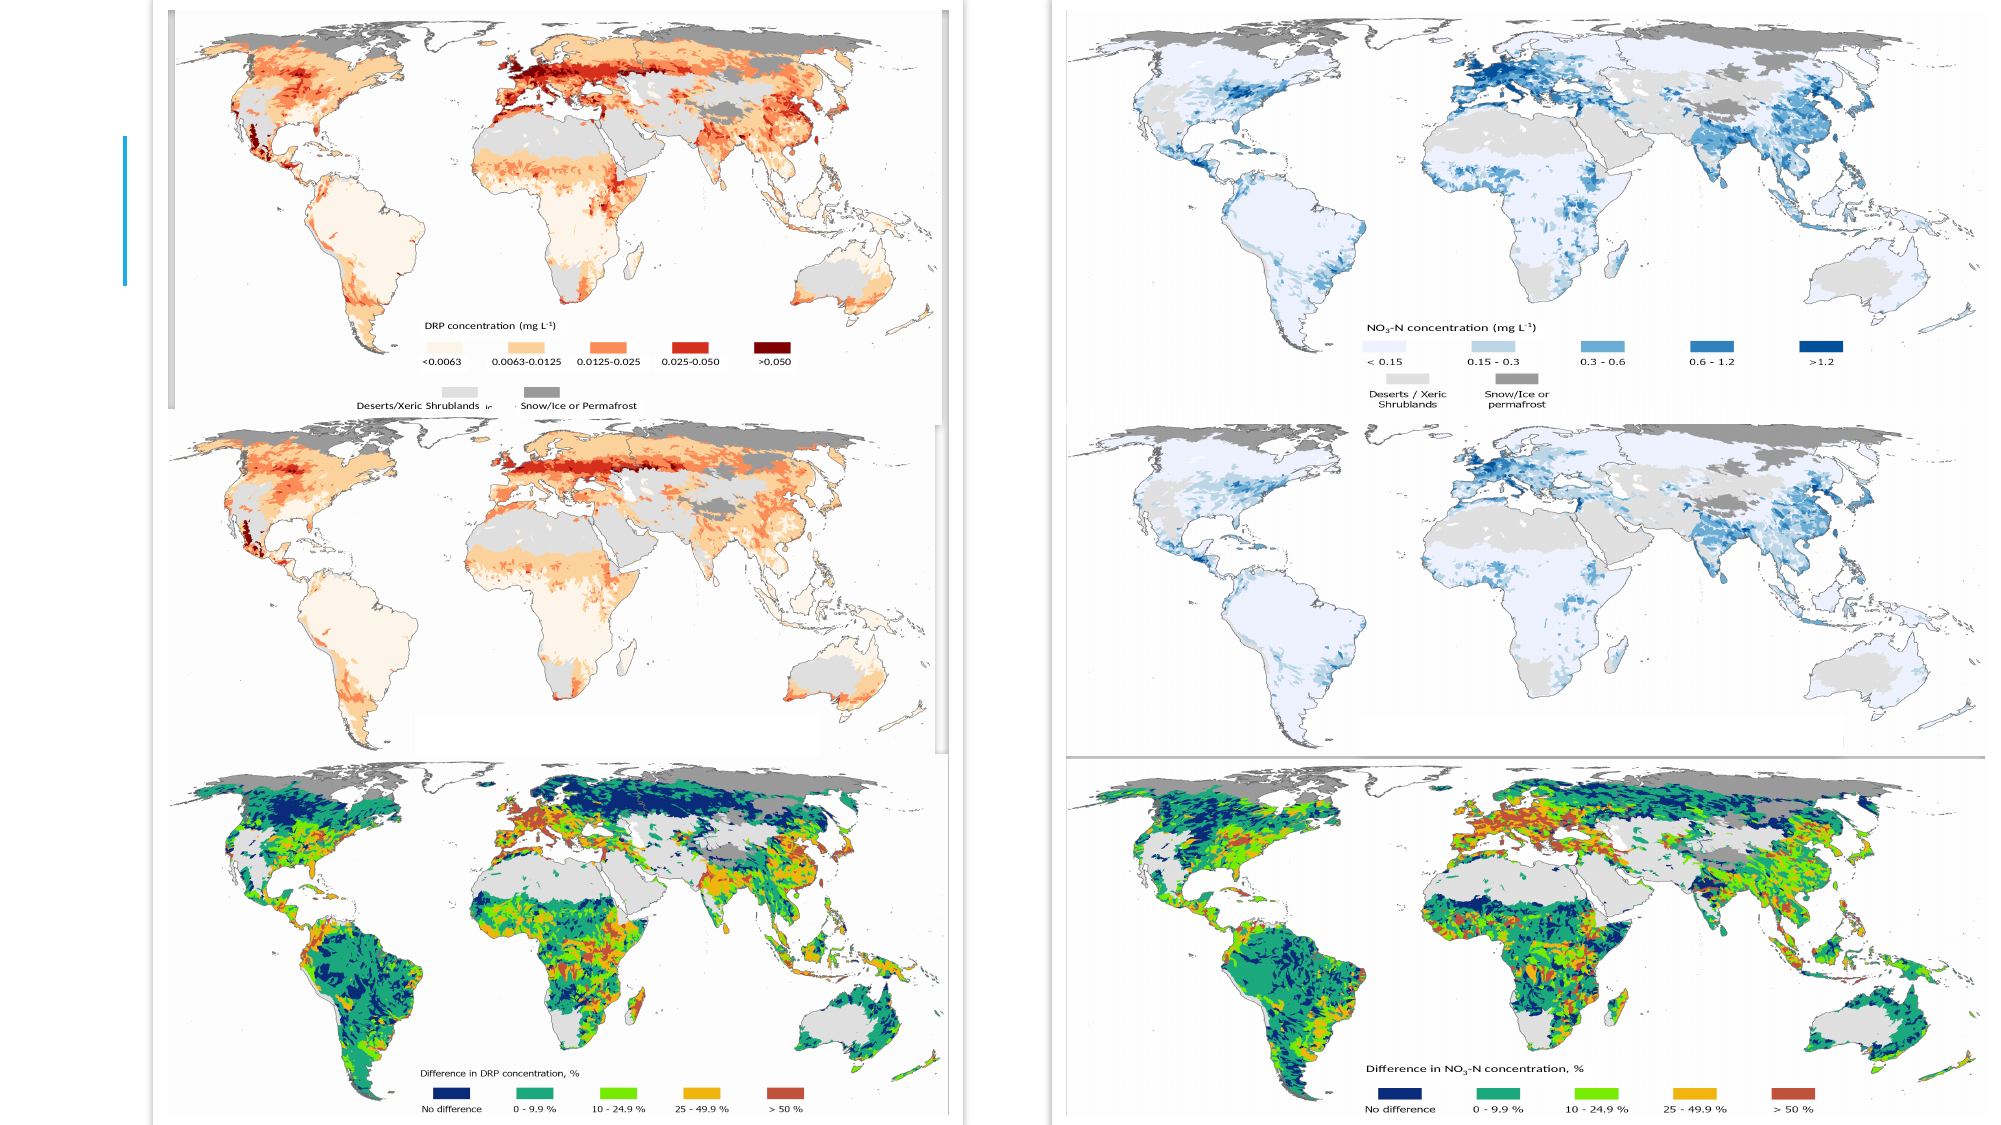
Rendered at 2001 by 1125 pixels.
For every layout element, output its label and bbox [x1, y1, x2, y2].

picture [1065, 9, 1986, 1117]
picture [167, 9, 949, 1116]
